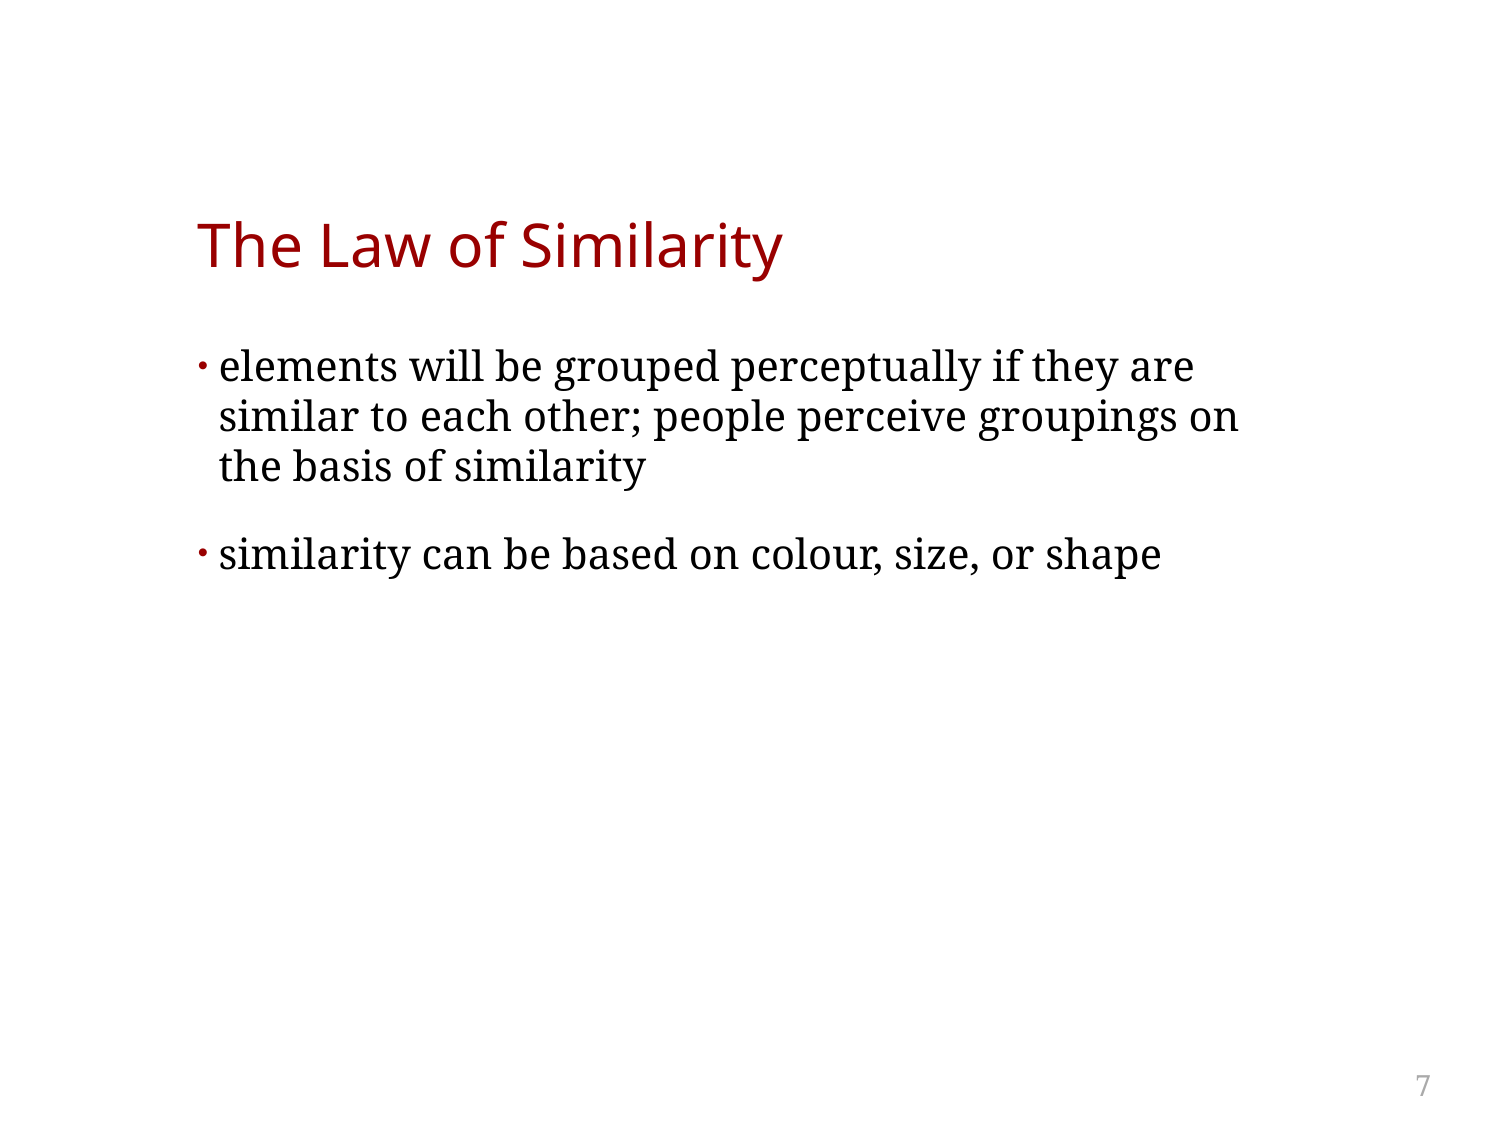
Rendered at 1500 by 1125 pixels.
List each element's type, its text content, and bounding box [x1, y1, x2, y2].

list elements will be grouped perceptually if they are similar to each other; people perceive groupings on the basis of similarity similarity can be based on colour, size, or shape [190, 337, 1310, 1125]
title The Law of Similarity [190, 203, 1310, 337]
slide_number 7 [1349, 1050, 1498, 1125]
